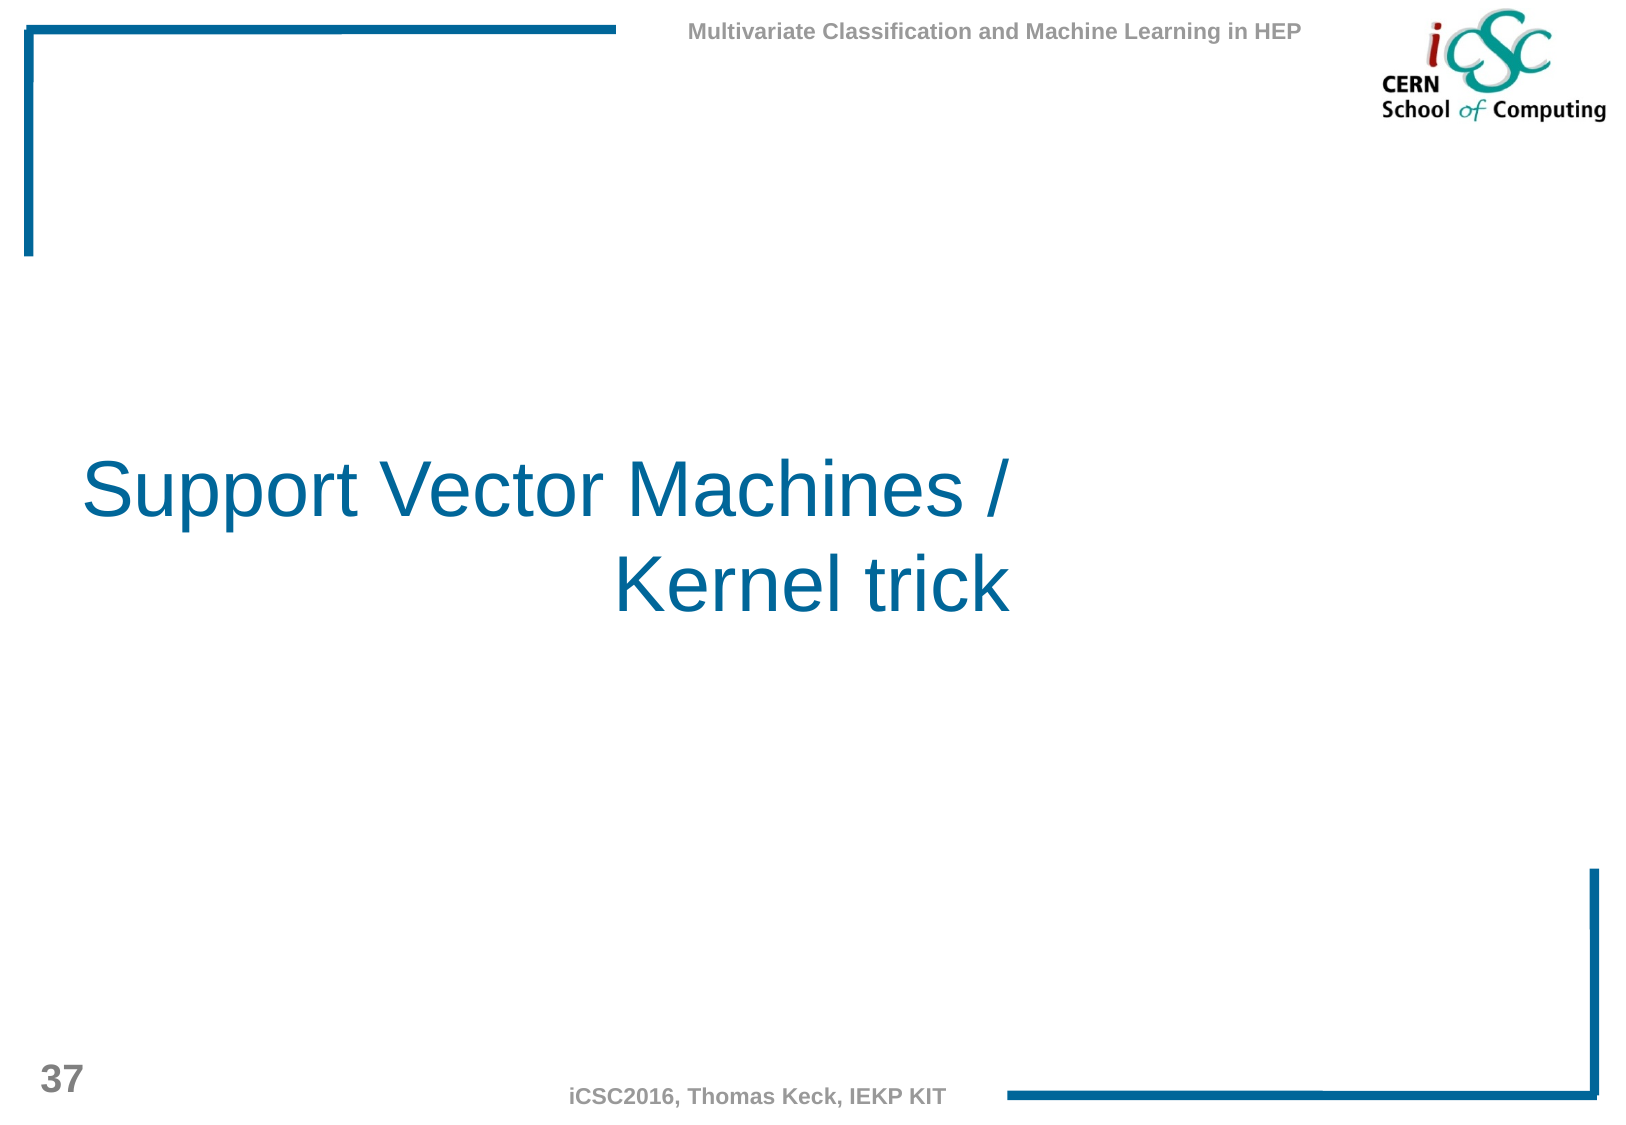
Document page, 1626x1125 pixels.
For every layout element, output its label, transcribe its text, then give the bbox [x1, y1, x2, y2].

text_box Support Vector Machines / Kernel trick [81, 438, 1543, 626]
picture [1381, 8, 1607, 124]
